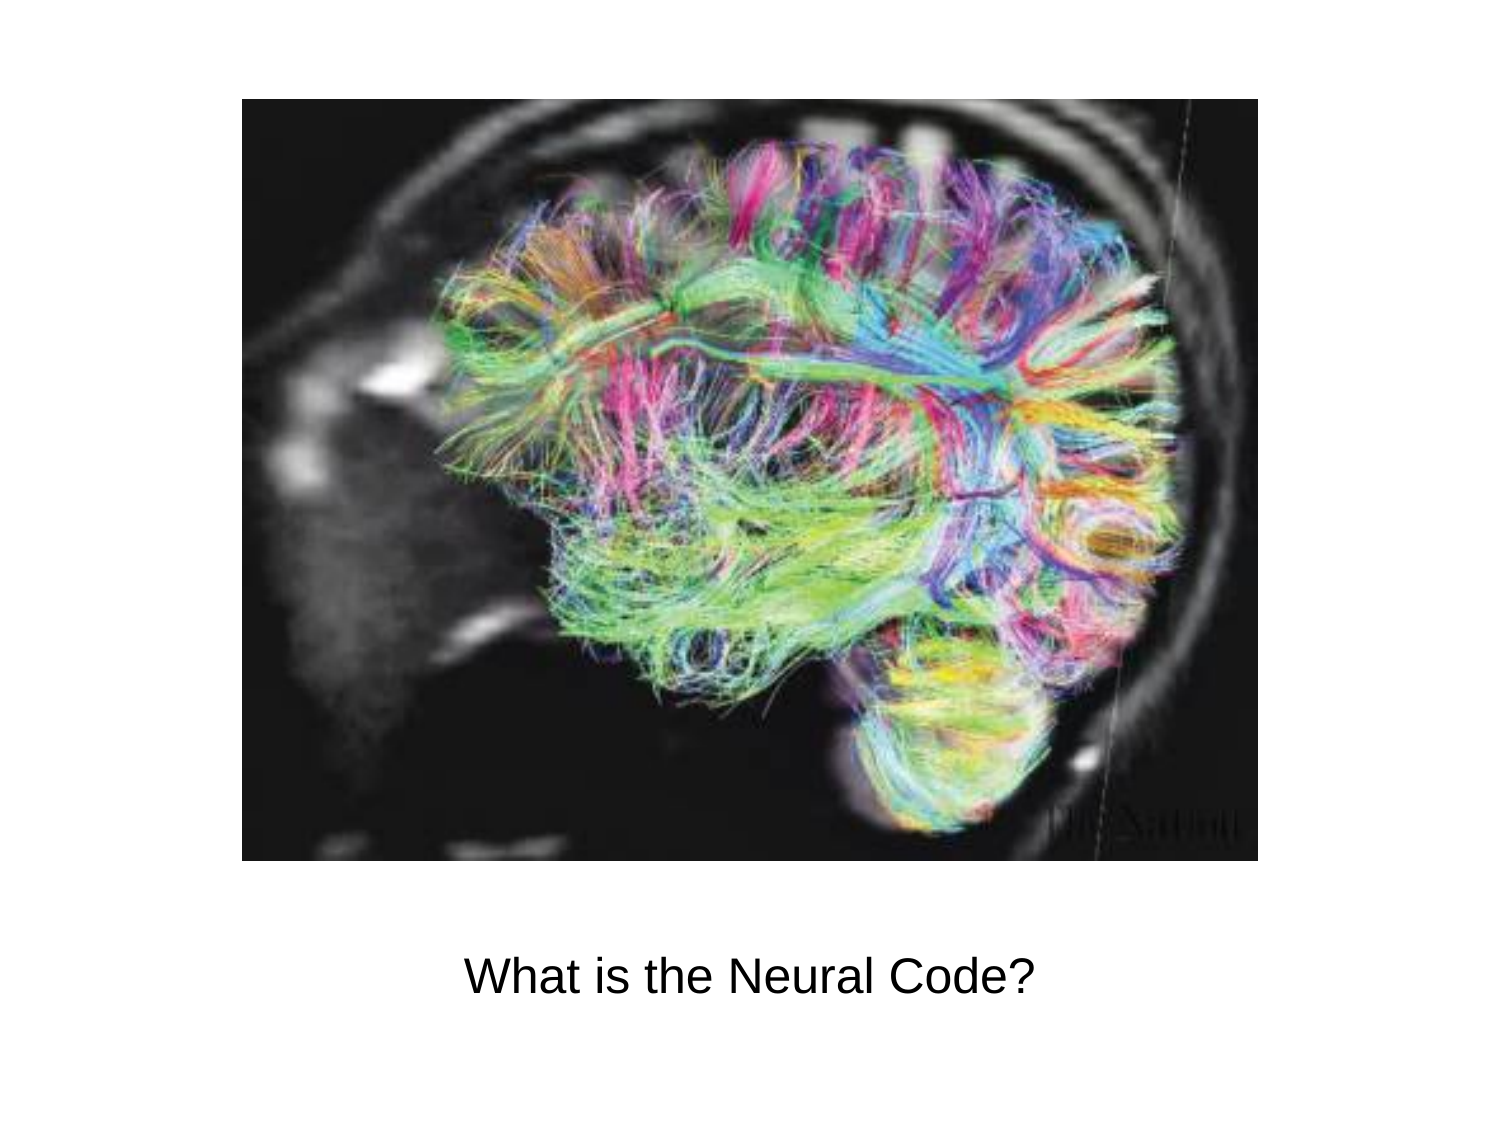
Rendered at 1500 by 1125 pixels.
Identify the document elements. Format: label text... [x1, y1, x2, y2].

picture [242, 99, 1258, 861]
text_box What is the Neural Code? [448, 936, 1051, 1012]
